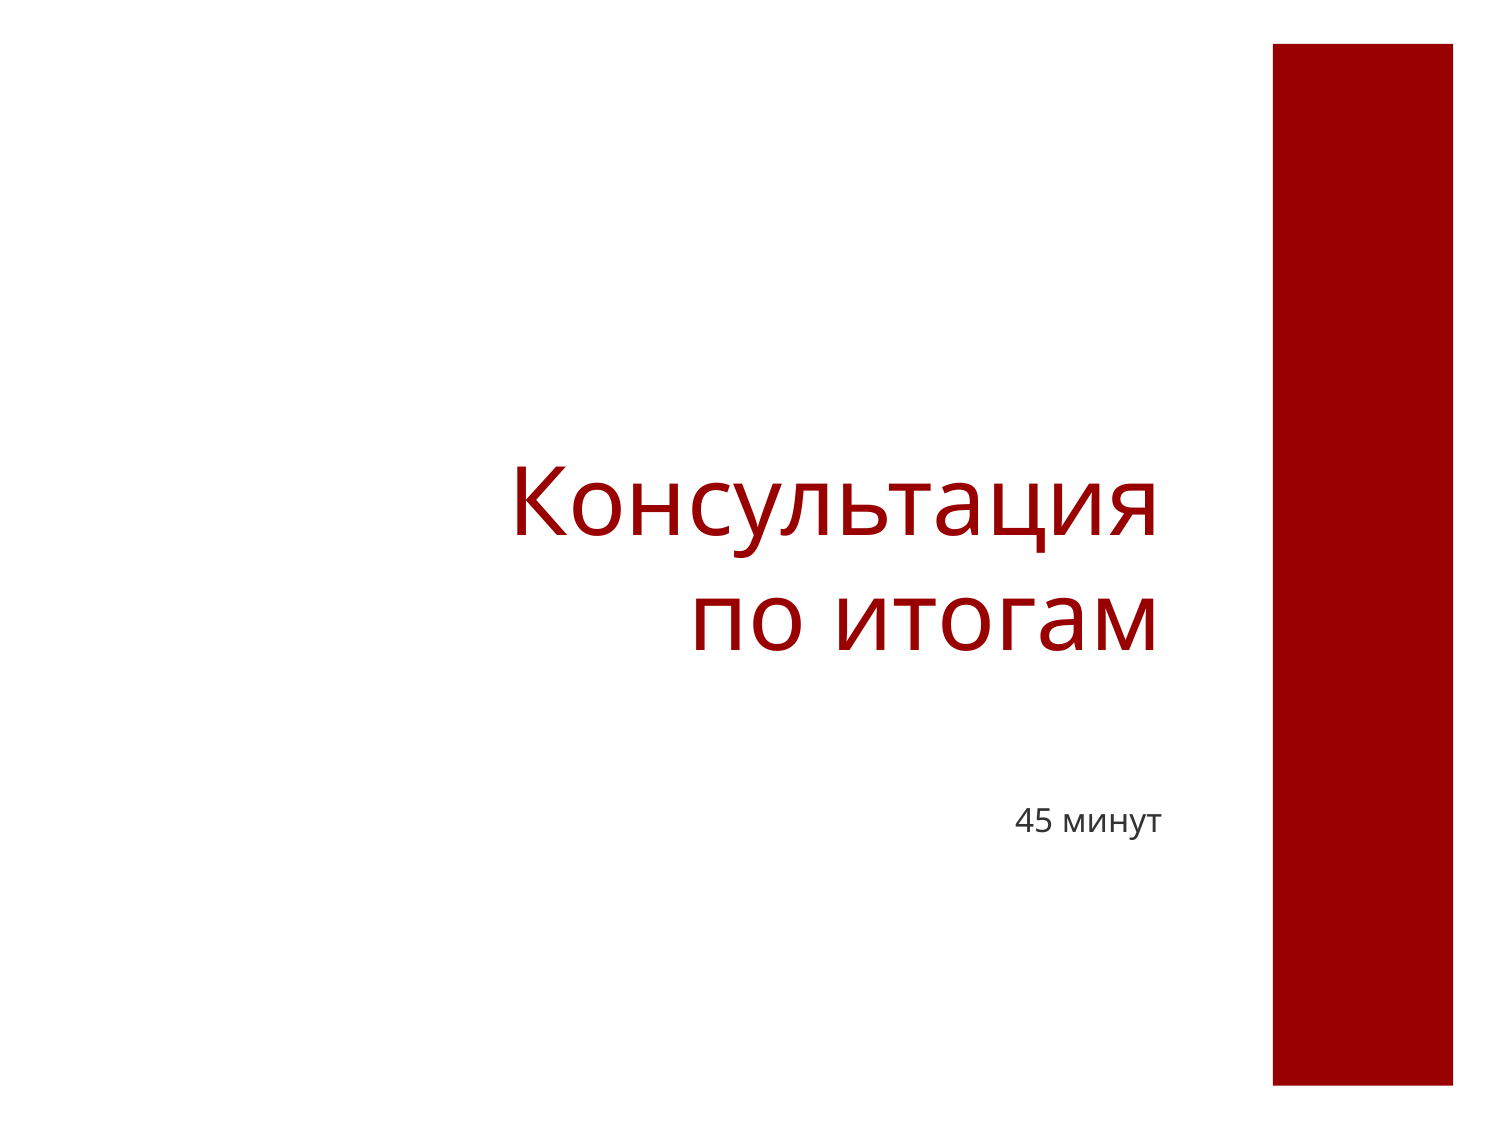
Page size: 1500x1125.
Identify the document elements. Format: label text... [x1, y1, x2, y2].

list 45 минут [362, 791, 1178, 1009]
title Консультация по итогам [362, 562, 1178, 791]
